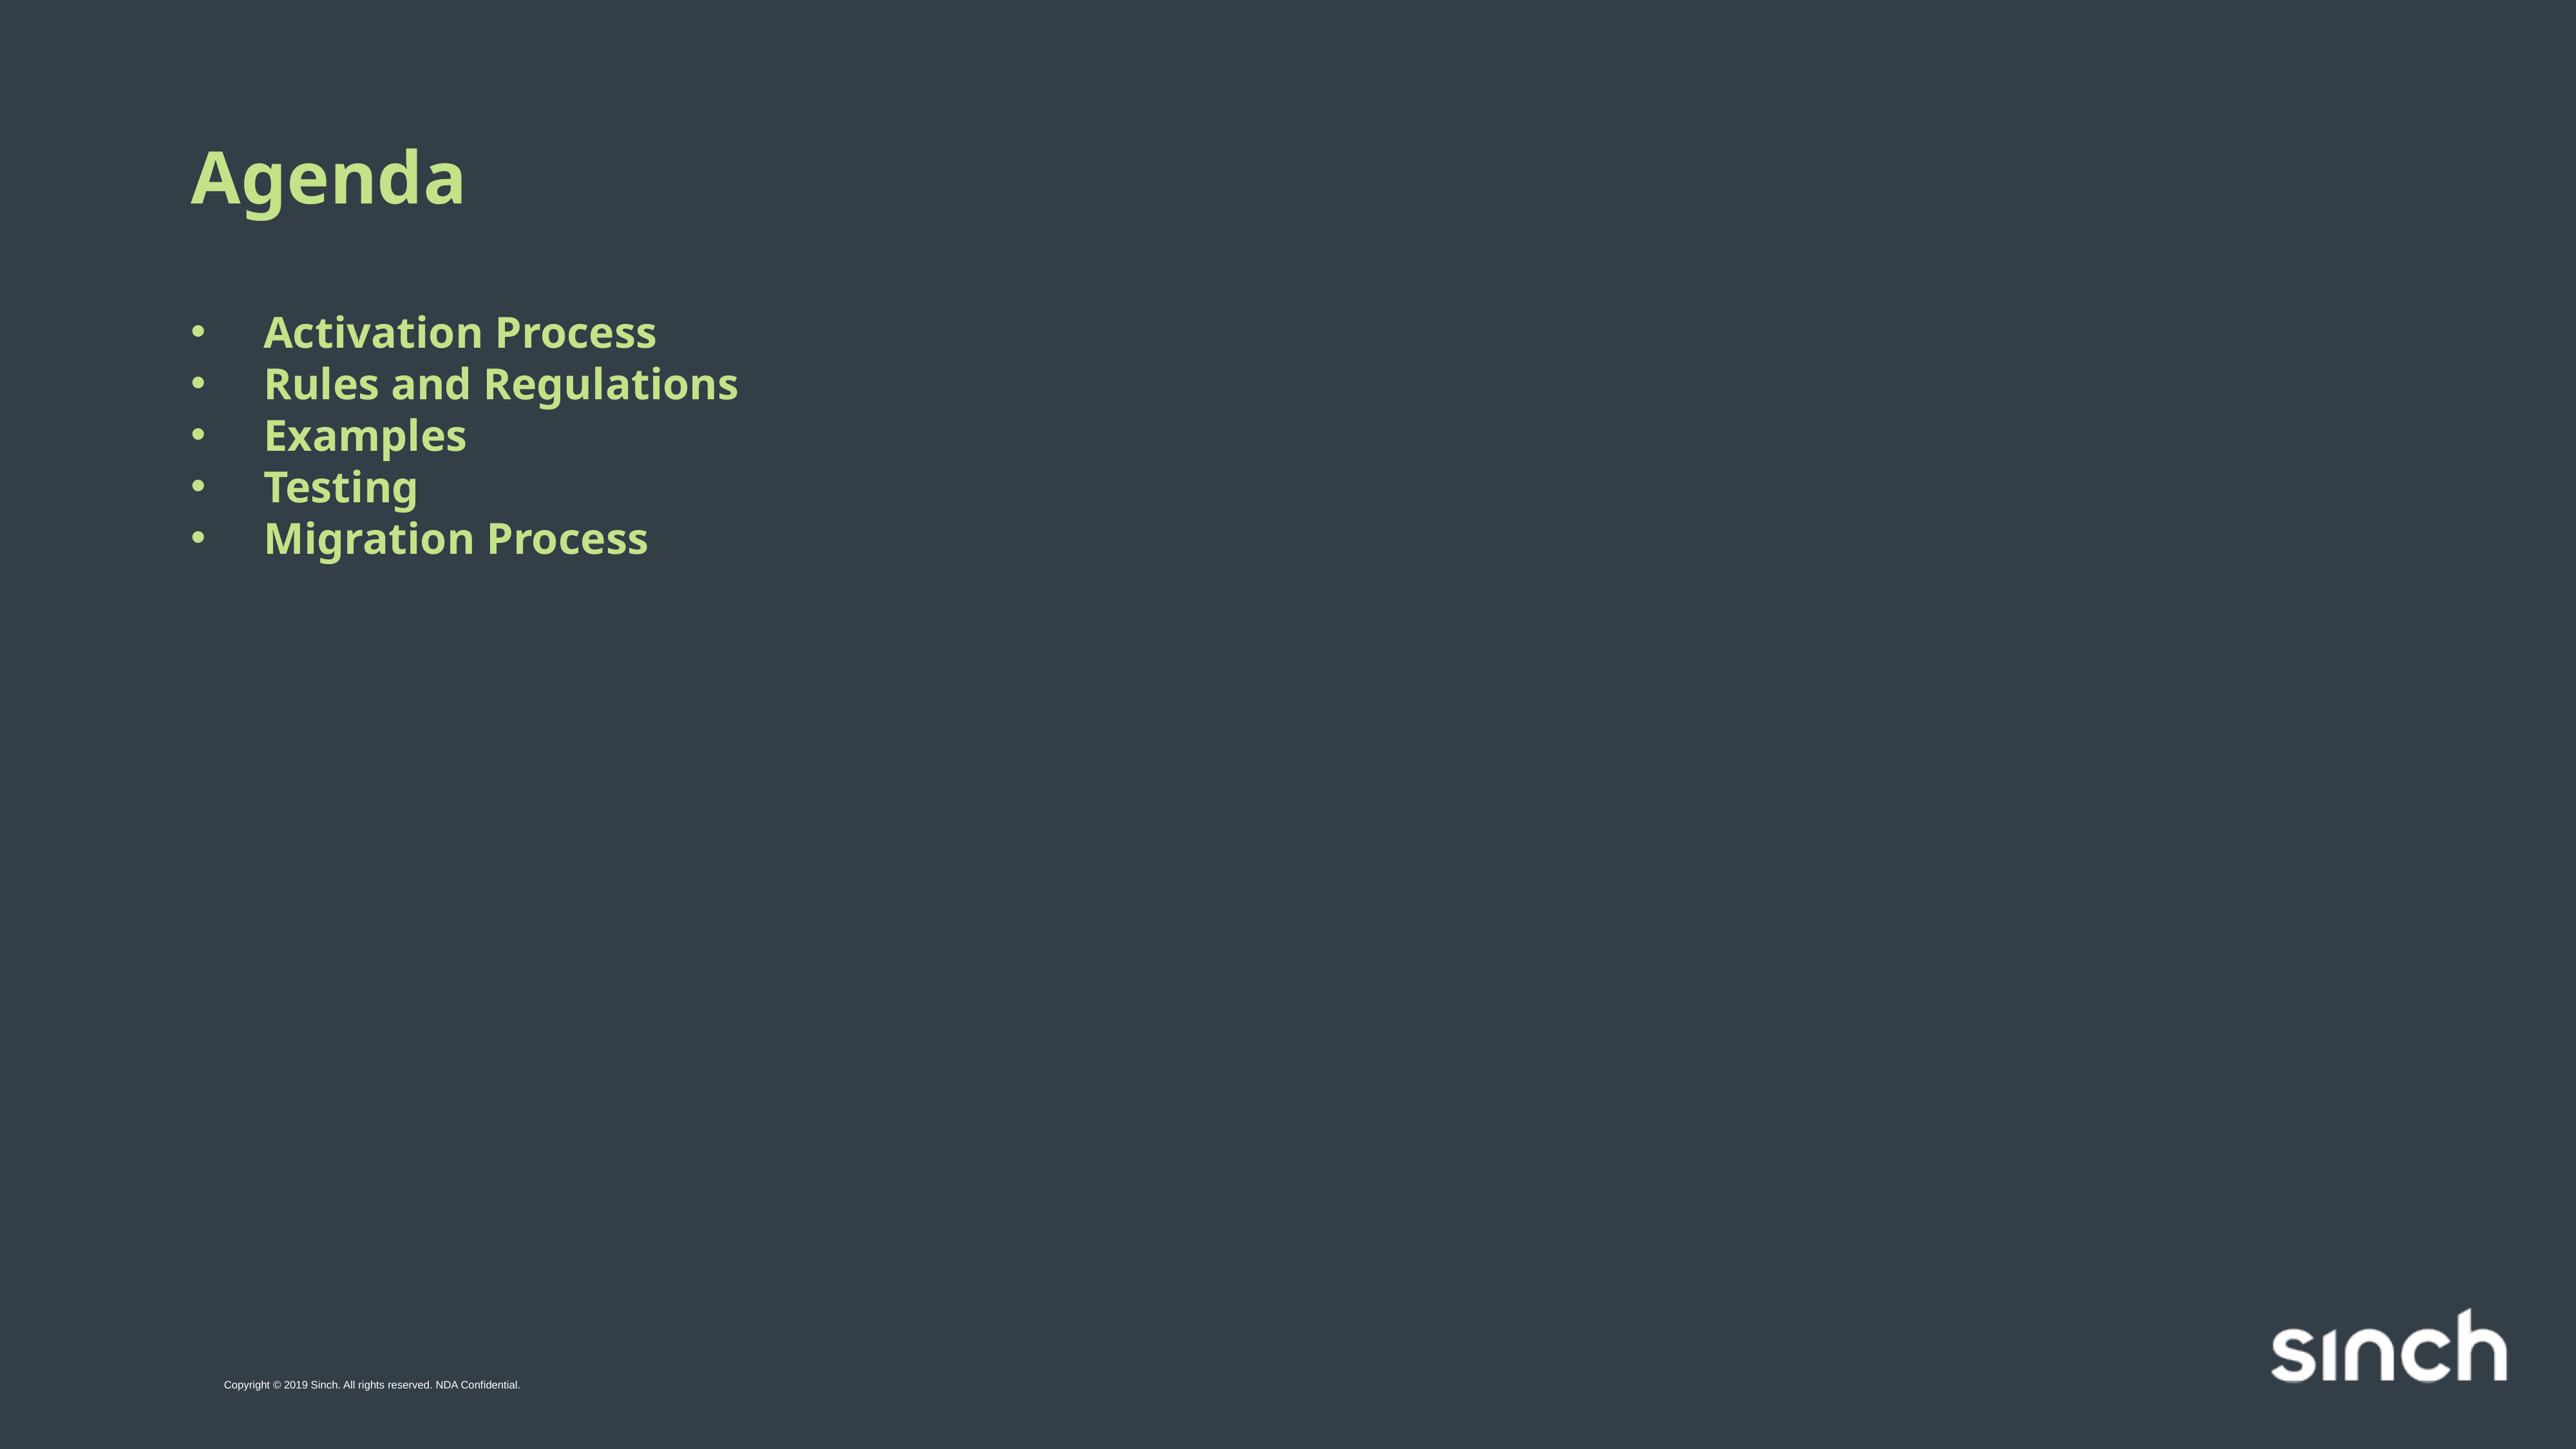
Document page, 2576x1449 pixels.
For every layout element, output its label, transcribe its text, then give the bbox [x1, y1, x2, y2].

picture [2271, 1308, 2509, 1383]
text_box Agenda Activation Process Rules and Regulations Examples Testing Migration Process [185, 126, 1986, 1141]
